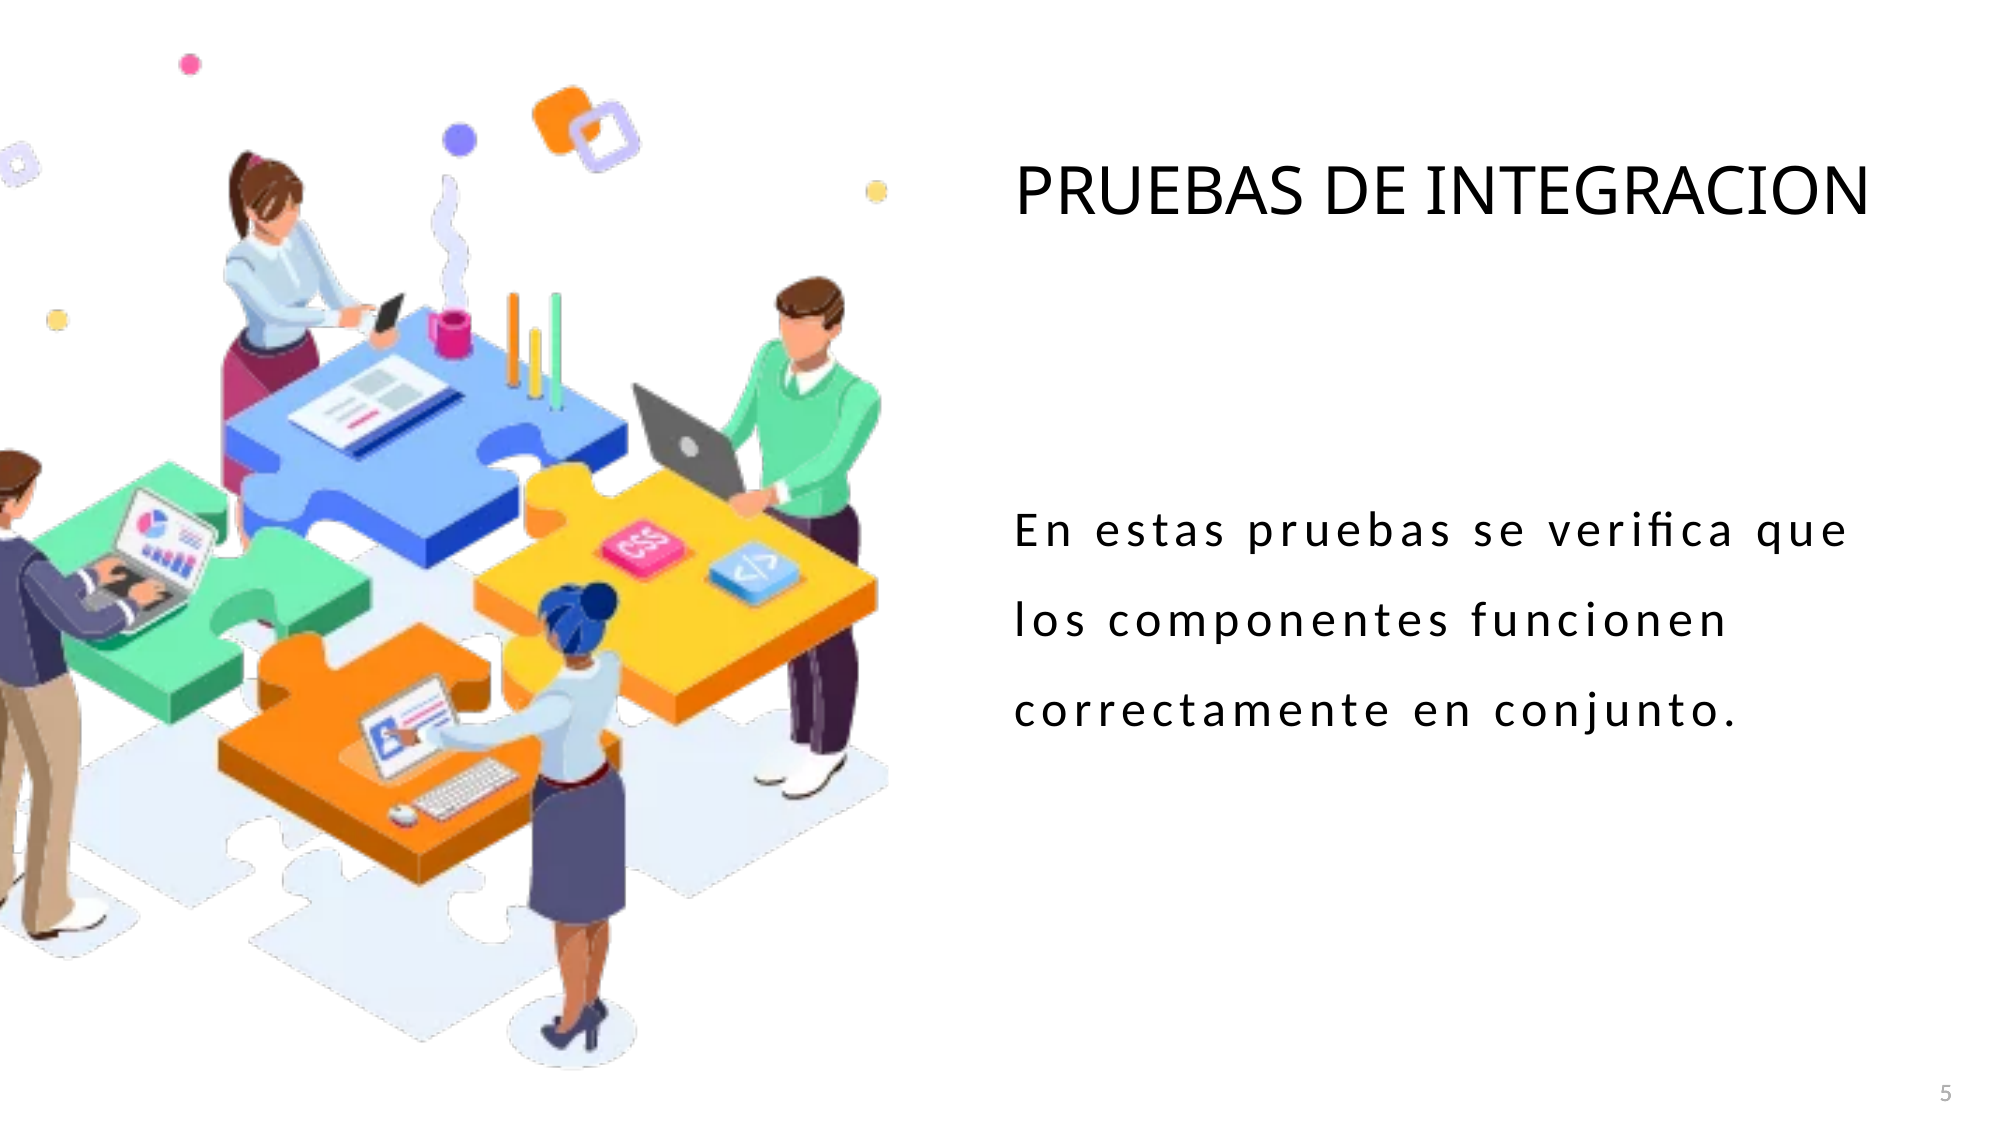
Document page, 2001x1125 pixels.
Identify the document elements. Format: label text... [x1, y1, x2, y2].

picture [0, 0, 889, 1124]
title Pruebas de integracion [999, 100, 1968, 246]
list En estas pruebas se verifica que los componentes funcionen correctamente en conjunto. [999, 459, 1932, 835]
slide_number 5 [1894, 1061, 1968, 1121]
